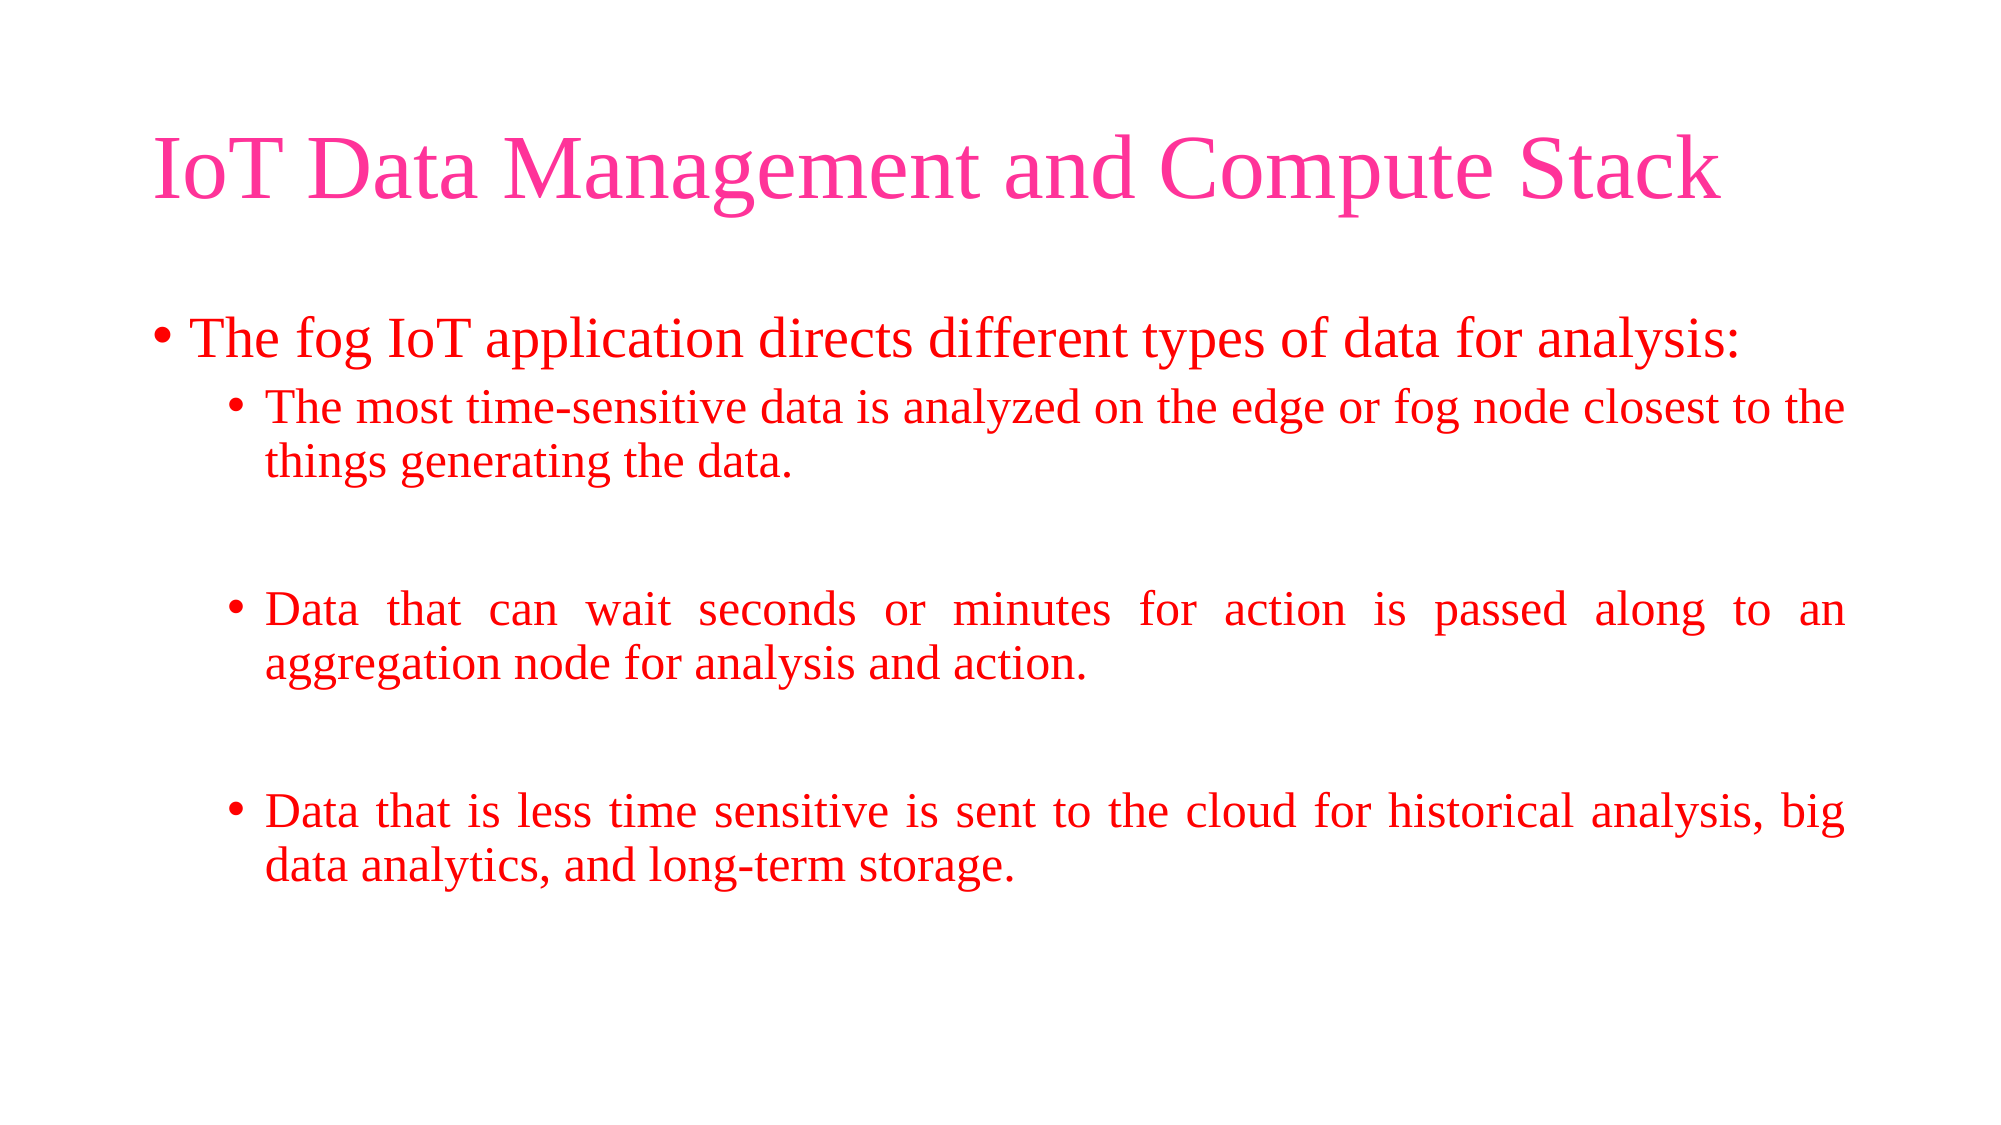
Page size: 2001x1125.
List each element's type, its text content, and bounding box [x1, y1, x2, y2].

list The fog IoT application directs different types of data for analysis: The most time-sensitive data is analyzed on the edge or fog node closest to the things generating the data. Data that can wait seconds or minutes for action is passed along to an aggregation node for analysis and action. Data that is less time sensitive is sent to the cloud for historical analysis, big data analytics, and long-term storage. [137, 299, 1863, 1014]
title IoT Data Management and Compute Stack [137, 59, 1863, 278]
